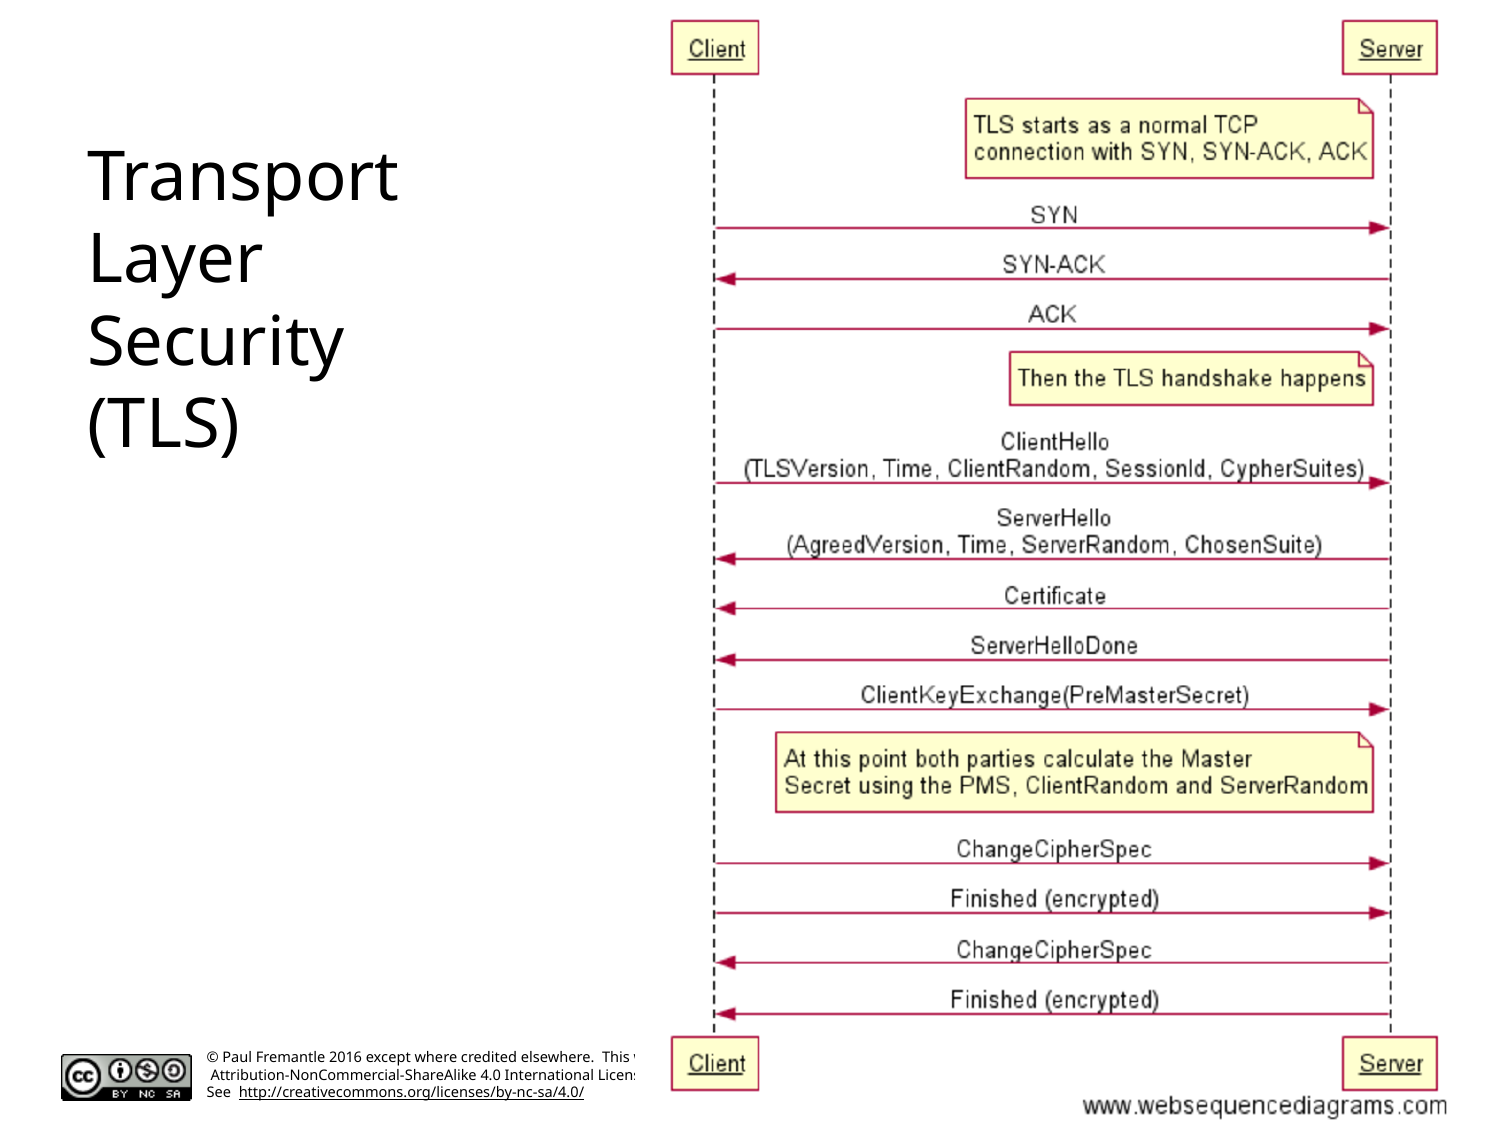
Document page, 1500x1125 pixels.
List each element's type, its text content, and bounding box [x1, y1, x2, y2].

text_box Transport Layer Security (TLS) [71, 116, 630, 477]
picture [61, 1054, 192, 1101]
picture [635, 0, 1500, 1125]
